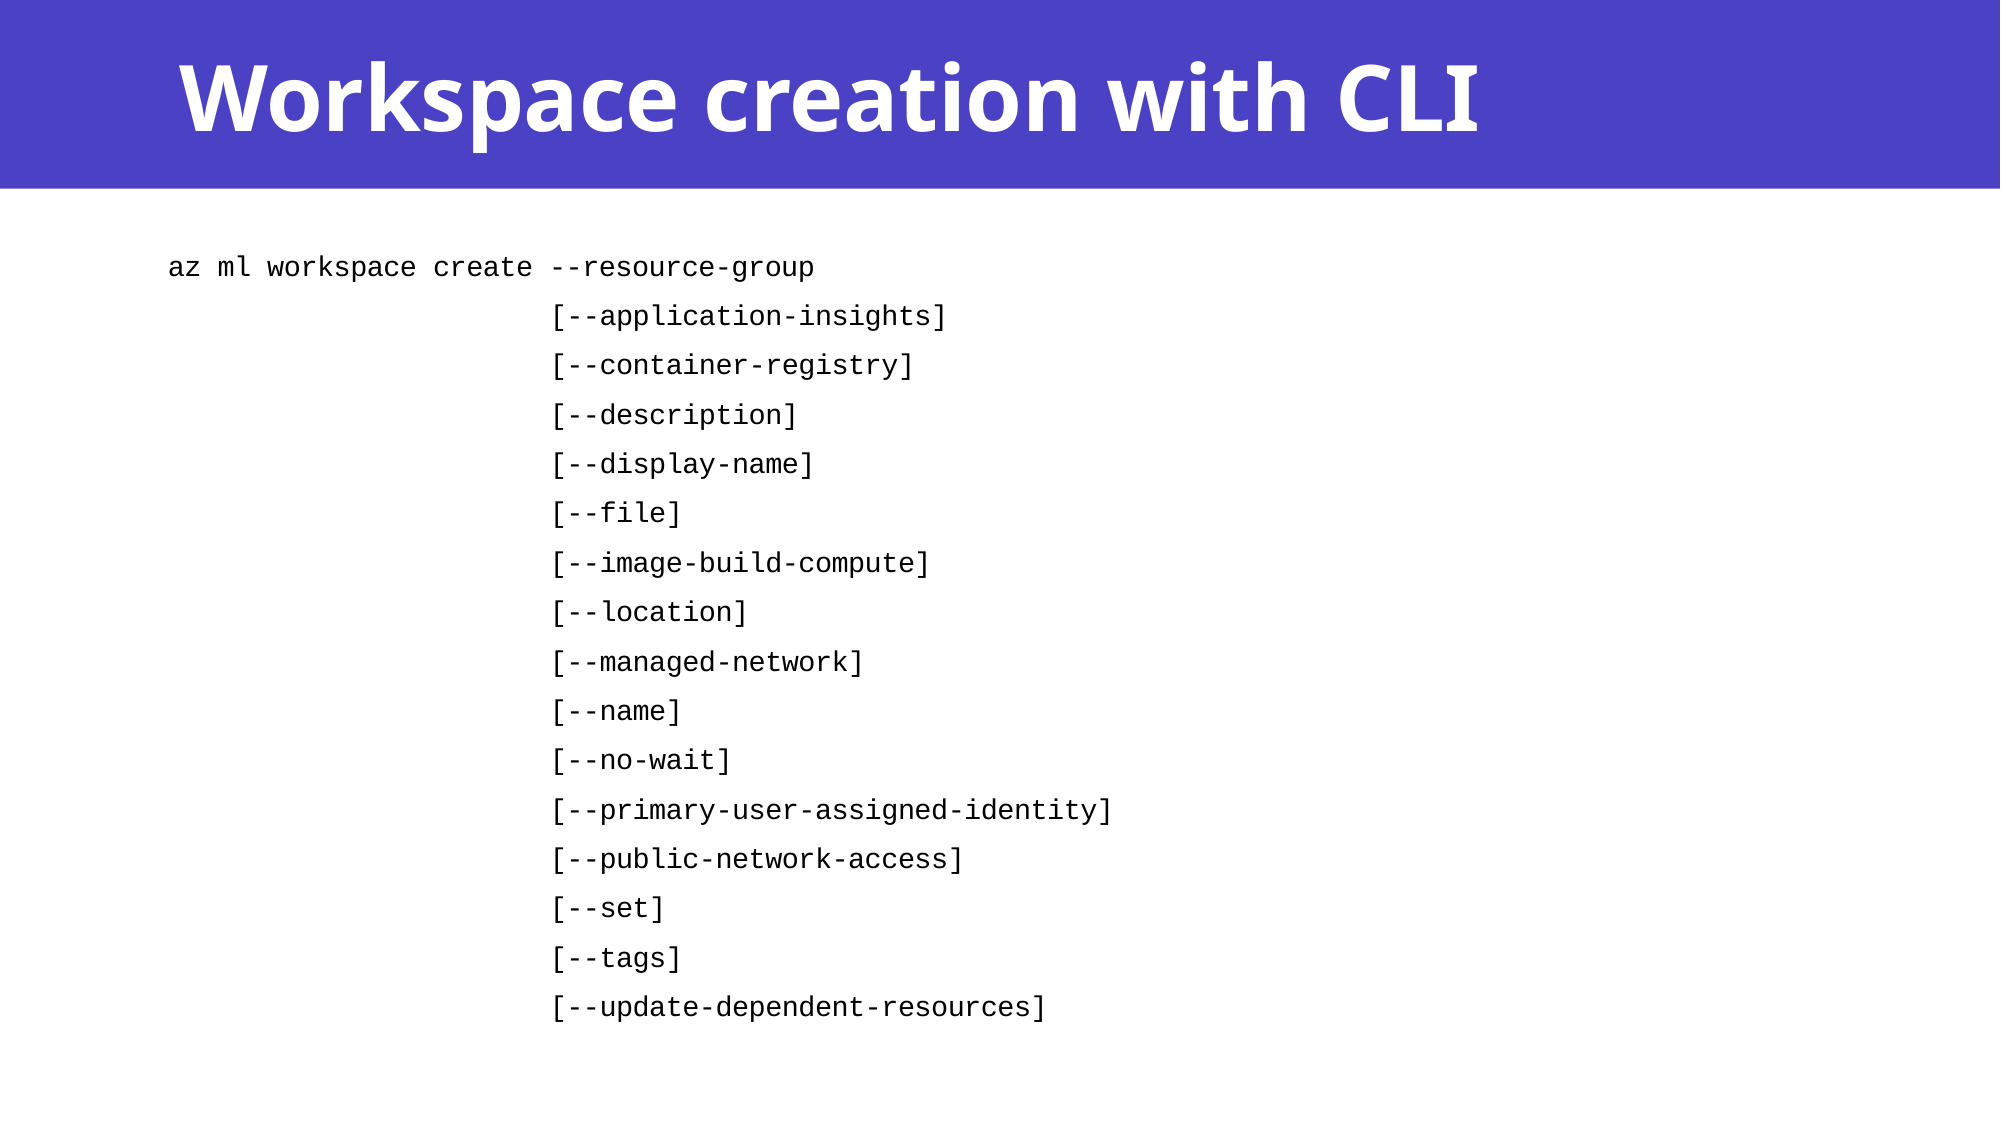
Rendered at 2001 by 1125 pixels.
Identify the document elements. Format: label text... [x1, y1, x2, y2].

title Workspace creation with CLI [164, 31, 1710, 159]
list az ml workspace create --resource-group [--application-insights] [--container-registry] [--description] [--display-name] [--file] [--image-build-compute] [--location] [--managed-network] [--name] [--no-wait] [--primary-user-assigned-identity] [--public-network-access] [--set] [--tags] [--update-dependent-resources] [152, 236, 1848, 1034]
